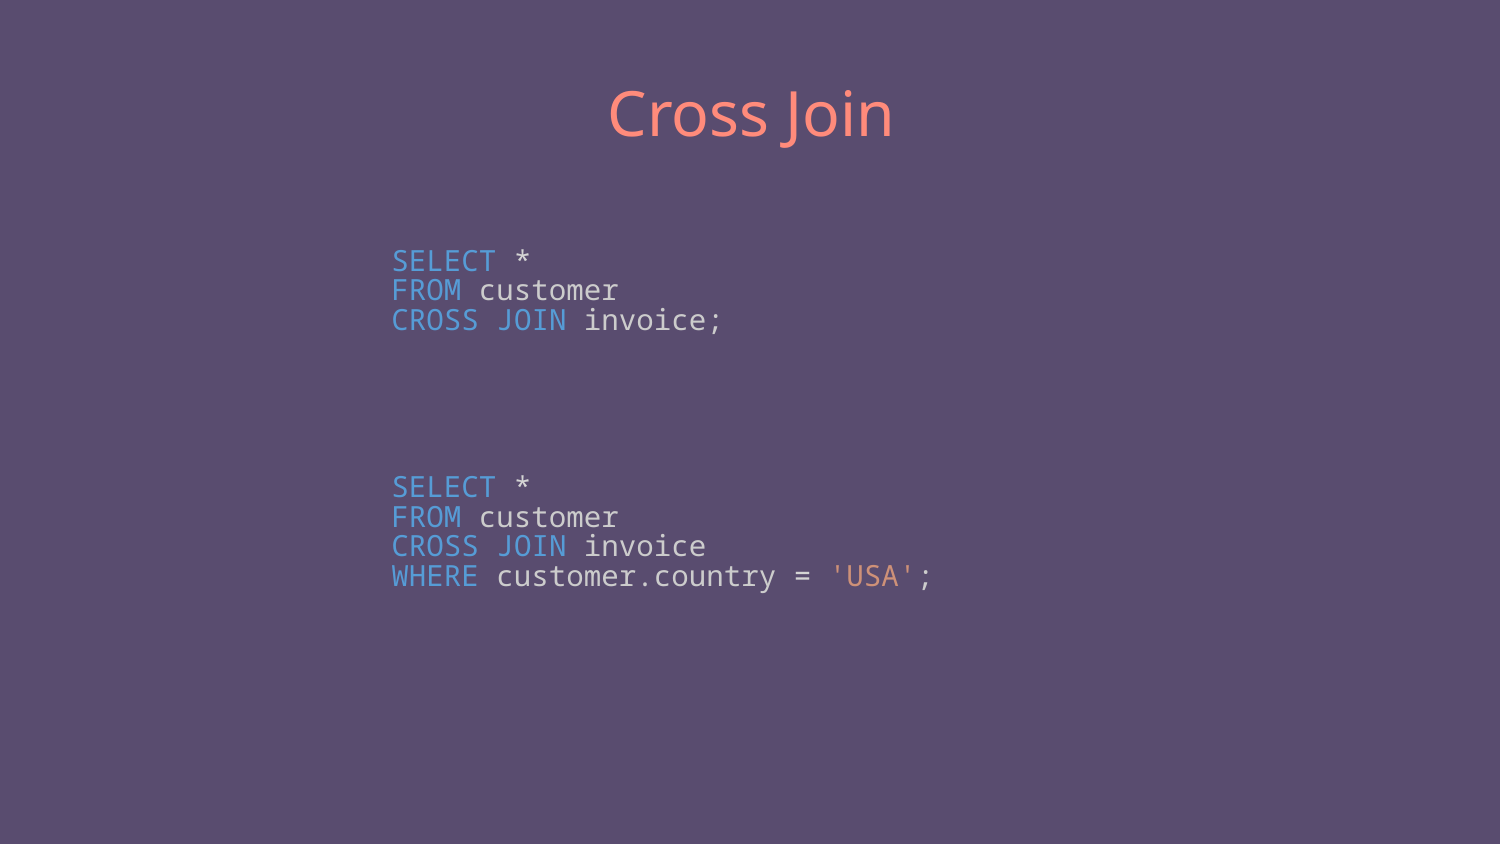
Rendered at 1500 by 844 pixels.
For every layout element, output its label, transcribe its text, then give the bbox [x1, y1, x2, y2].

text_box SELECT * FROM customer CROSS JOIN invoice WHERE customer.country = 'USA'; [376, 466, 1127, 600]
title Cross Join [116, 58, 1387, 153]
text_box SELECT * FROM customer CROSS JOIN invoice; [376, 239, 1127, 344]
